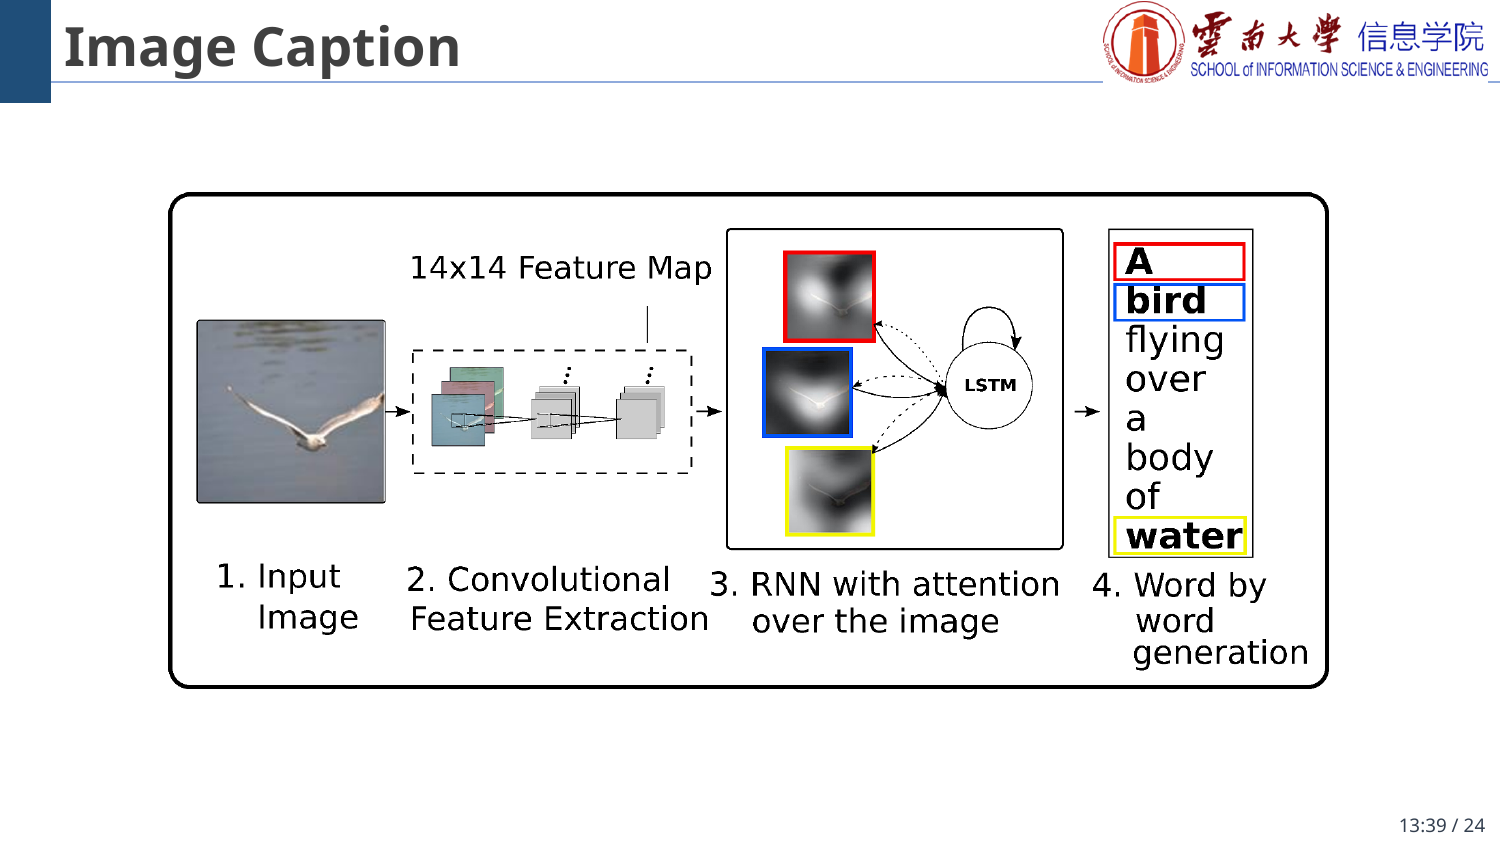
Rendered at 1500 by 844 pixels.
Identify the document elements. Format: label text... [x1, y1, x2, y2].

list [168, 192, 1329, 689]
title Image Caption [49, 10, 886, 85]
picture [1103, 1, 1488, 83]
